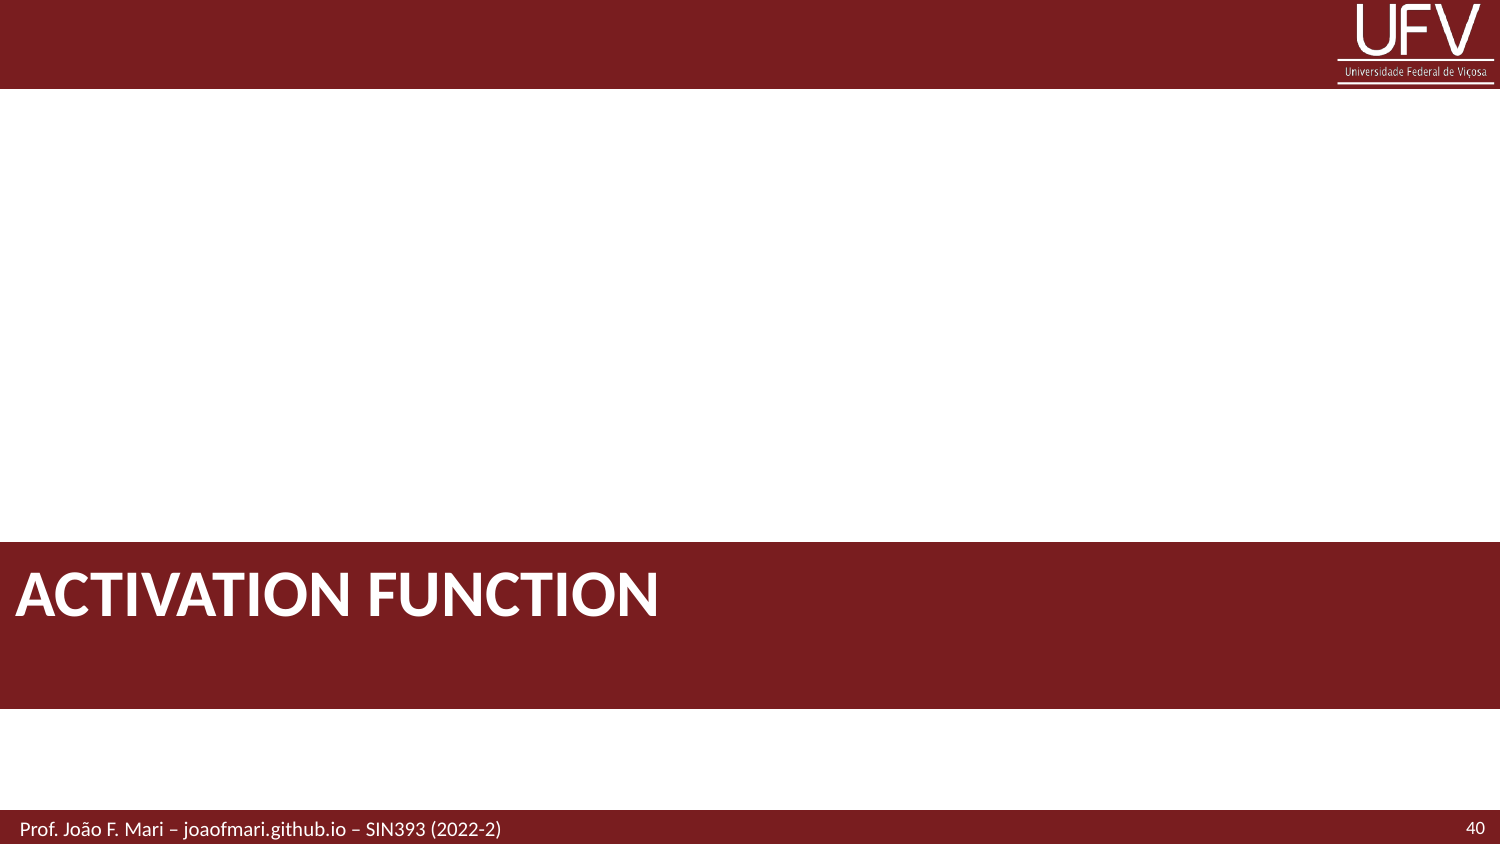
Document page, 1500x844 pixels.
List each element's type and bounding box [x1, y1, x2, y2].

title [0, 542, 1500, 710]
slide_number [1328, 811, 1500, 844]
picture [1330, 0, 1500, 92]
footer [0, 812, 1034, 844]
